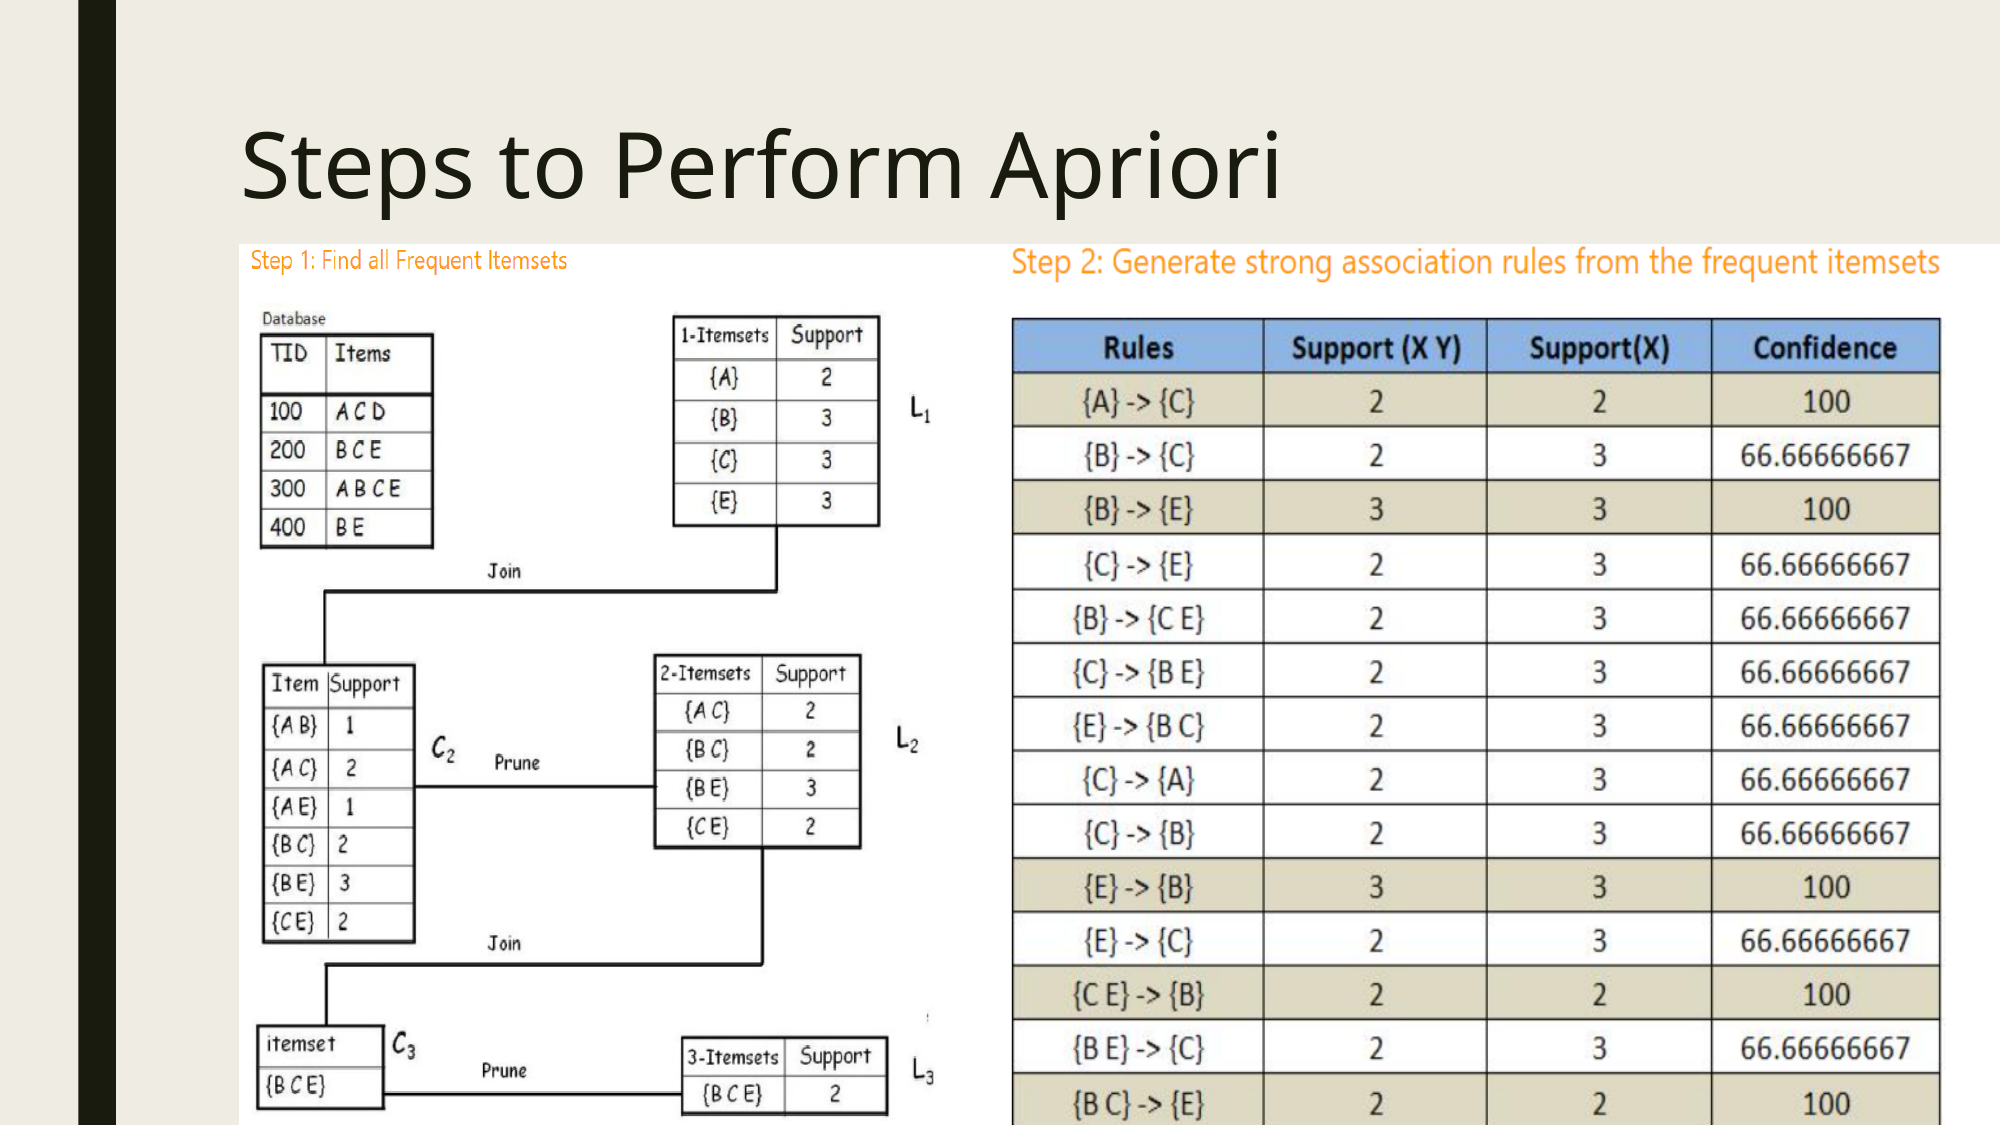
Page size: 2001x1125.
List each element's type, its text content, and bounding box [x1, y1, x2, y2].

picture [239, 244, 2000, 1125]
title Steps to Perform Apriori [225, 112, 1800, 228]
